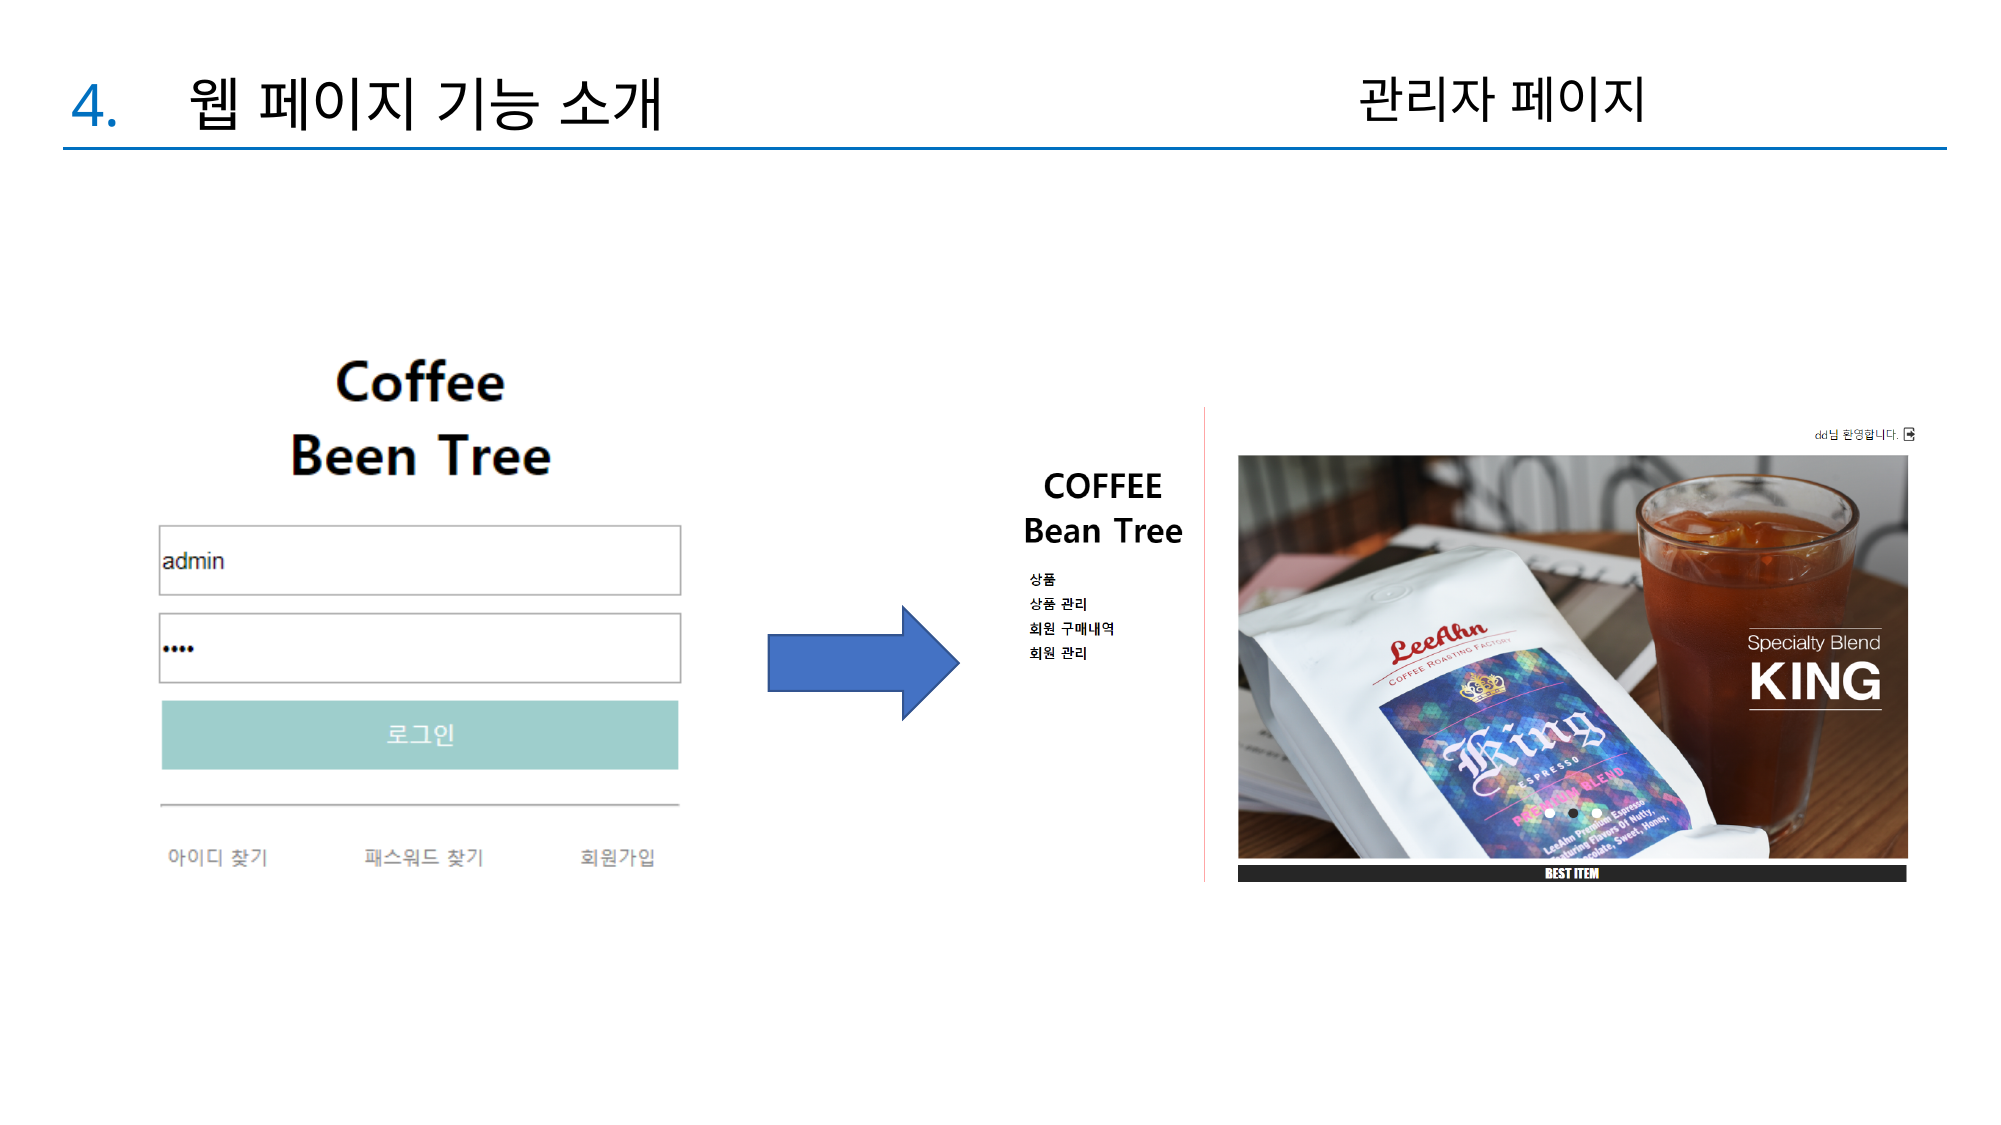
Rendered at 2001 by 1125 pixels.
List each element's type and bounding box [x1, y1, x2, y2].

picture [95, 328, 738, 914]
text_box [767, 605, 961, 722]
text_box [60, 61, 1948, 149]
picture [1002, 407, 1919, 882]
